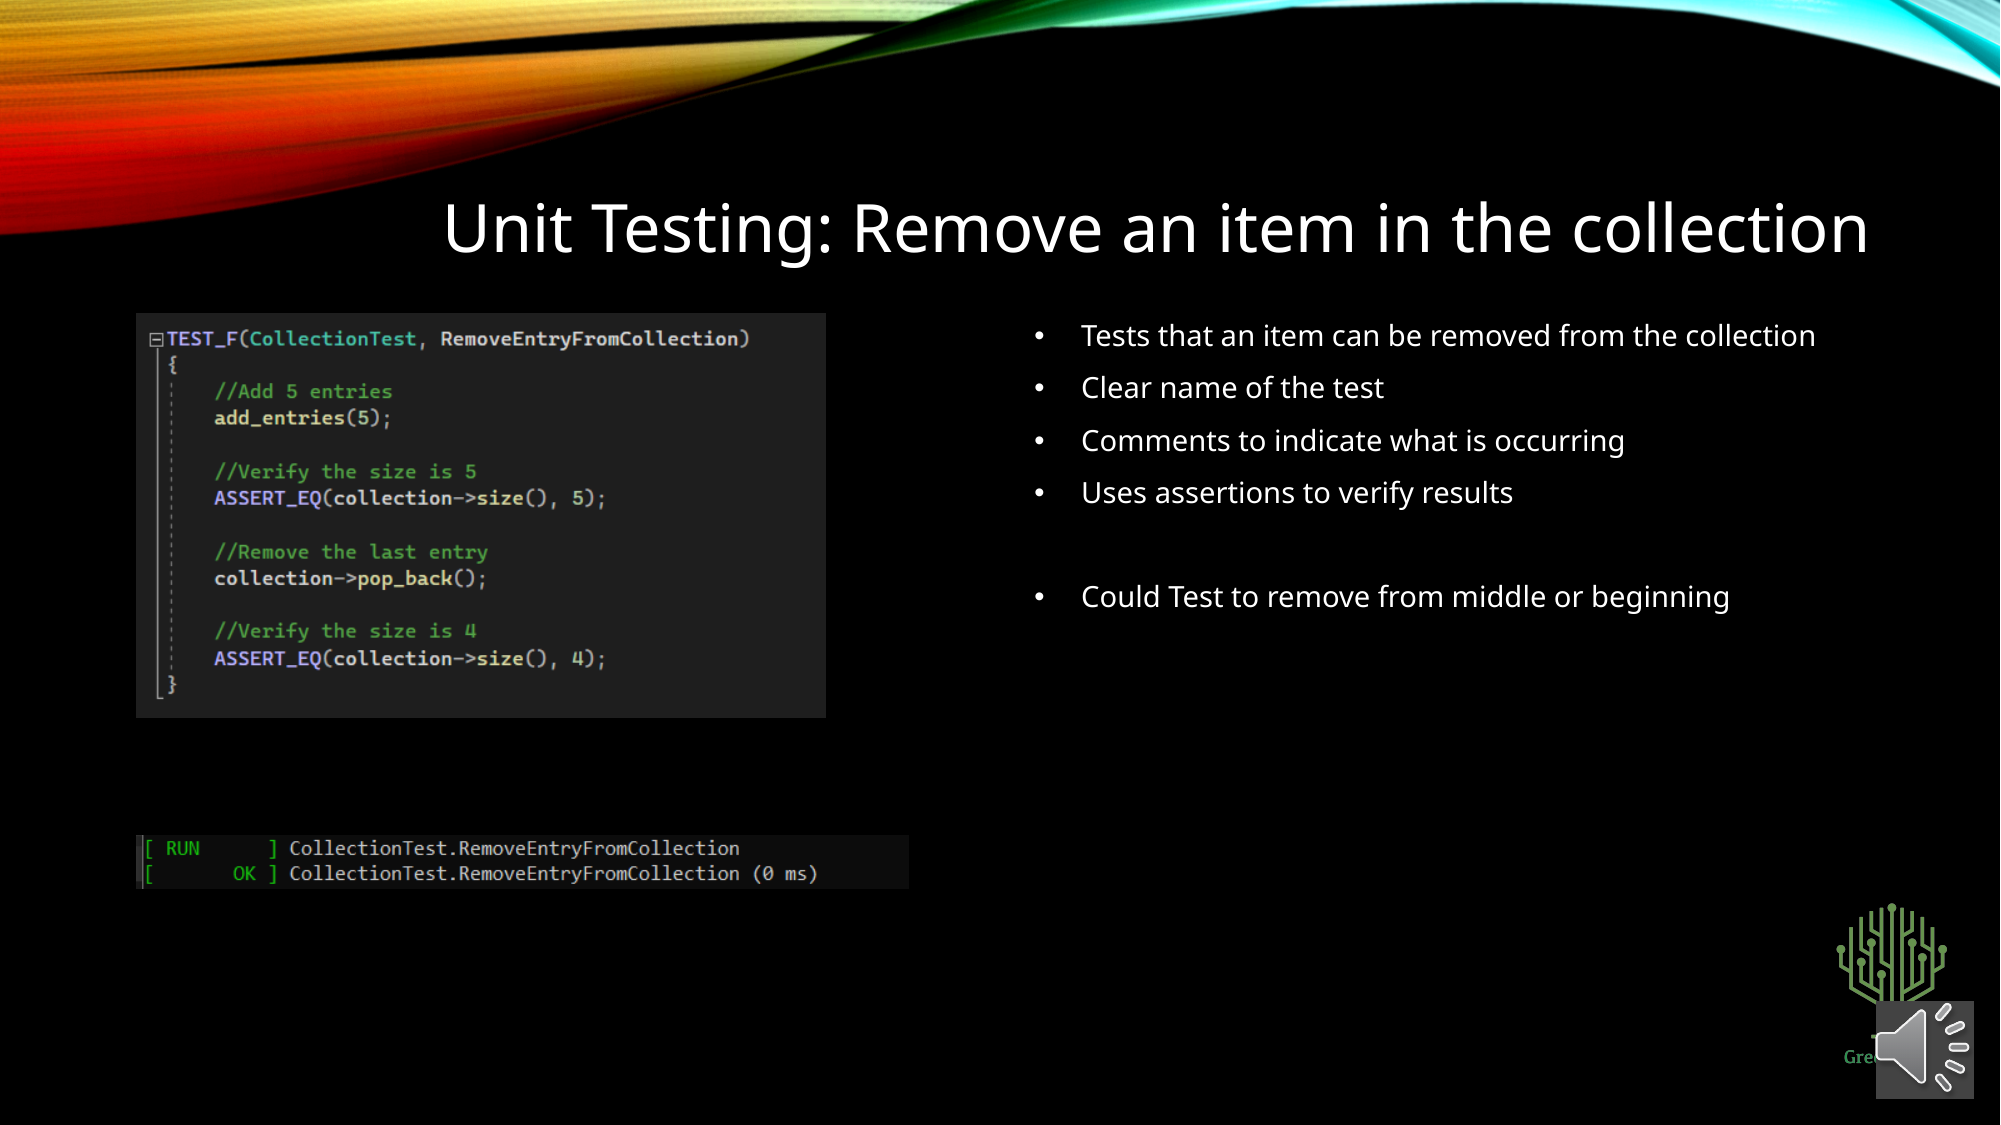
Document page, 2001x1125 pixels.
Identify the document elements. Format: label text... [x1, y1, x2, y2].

list Tests that an item can be removed from the collection Clear name of the test Comments to indicate what is occurring Uses assertions to verify results Could Test to remove from middle or beginning [1019, 313, 1888, 1021]
picture [135, 313, 826, 718]
picture [0, 0, 2000, 237]
picture [135, 834, 909, 889]
title Unit Testing: Remove an item in the collection [112, 125, 1888, 338]
picture [1817, 892, 1976, 1101]
